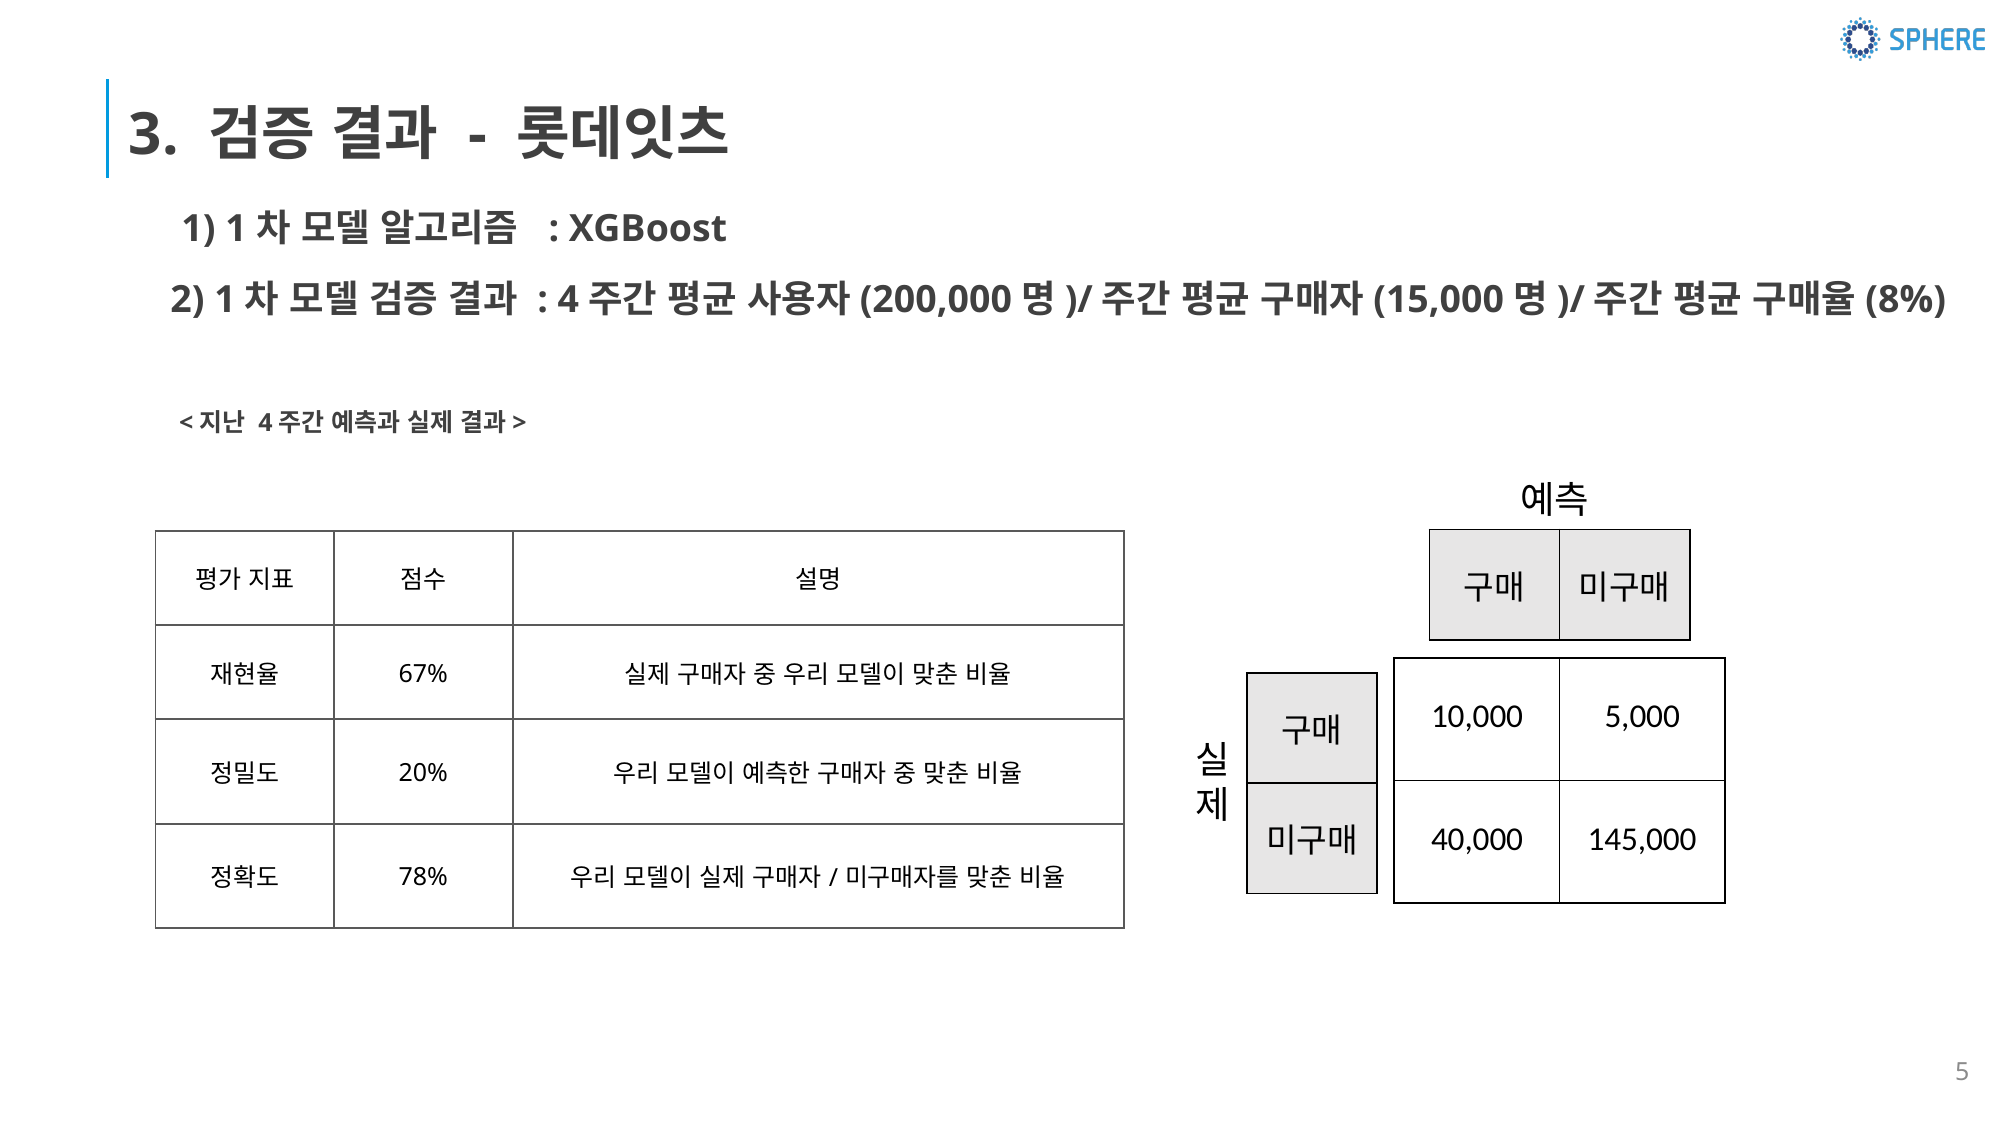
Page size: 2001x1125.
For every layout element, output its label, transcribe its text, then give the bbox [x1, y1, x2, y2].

table_cell 실제 구매자 중 우리 모델이 맞춘 비율 [514, 626, 1123, 718]
table_cell 정확도 [156, 825, 333, 927]
table_header 설명 [514, 532, 1123, 624]
text_box 3. 검증 결과 - 롯데잇츠 [113, 95, 775, 166]
picture [1840, 17, 1985, 61]
table_cell 20% [335, 720, 512, 823]
table_header 미구매 [1560, 530, 1689, 639]
table_cell 재현율 [156, 626, 333, 718]
table_cell 우리 모델이 예측한 구매자 중 맞춘 비율 [514, 720, 1123, 823]
text_box 예측 [1505, 468, 1626, 528]
table_cell 40,000 [1395, 781, 1559, 902]
table_header 10,000 [1395, 659, 1559, 780]
table_header 구매 [1430, 530, 1559, 639]
text_box 1) 1차 모델 알고리즘 : XGBoost [166, 196, 743, 257]
table_cell 67% [335, 626, 512, 718]
text_box 2) 1차 모델 검증 결과 : 4주간 평균 사용자(200,000명)/주간 평균 구매자(15,000명)/주간 평균 구매율(8%) [155, 268, 2000, 328]
table_cell 정밀도 [156, 720, 333, 823]
table_cell 우리 모델이 실제 구매자/미구매자를 맞춘 비율 [514, 825, 1123, 927]
text_box <지난 4주간 예측과 실제 결과> [164, 399, 542, 444]
table_header 5,000 [1560, 659, 1724, 780]
slide_number 5 [1534, 1042, 1985, 1103]
table_header 평가 지표 [156, 532, 333, 624]
table_header 점수 [335, 532, 512, 624]
table_cell 미구매 [1248, 784, 1376, 893]
table_cell 78% [335, 825, 512, 927]
table_header 구매 [1248, 674, 1376, 782]
table_cell 145,000 [1560, 781, 1724, 902]
text_box 실제 [1181, 728, 1262, 834]
